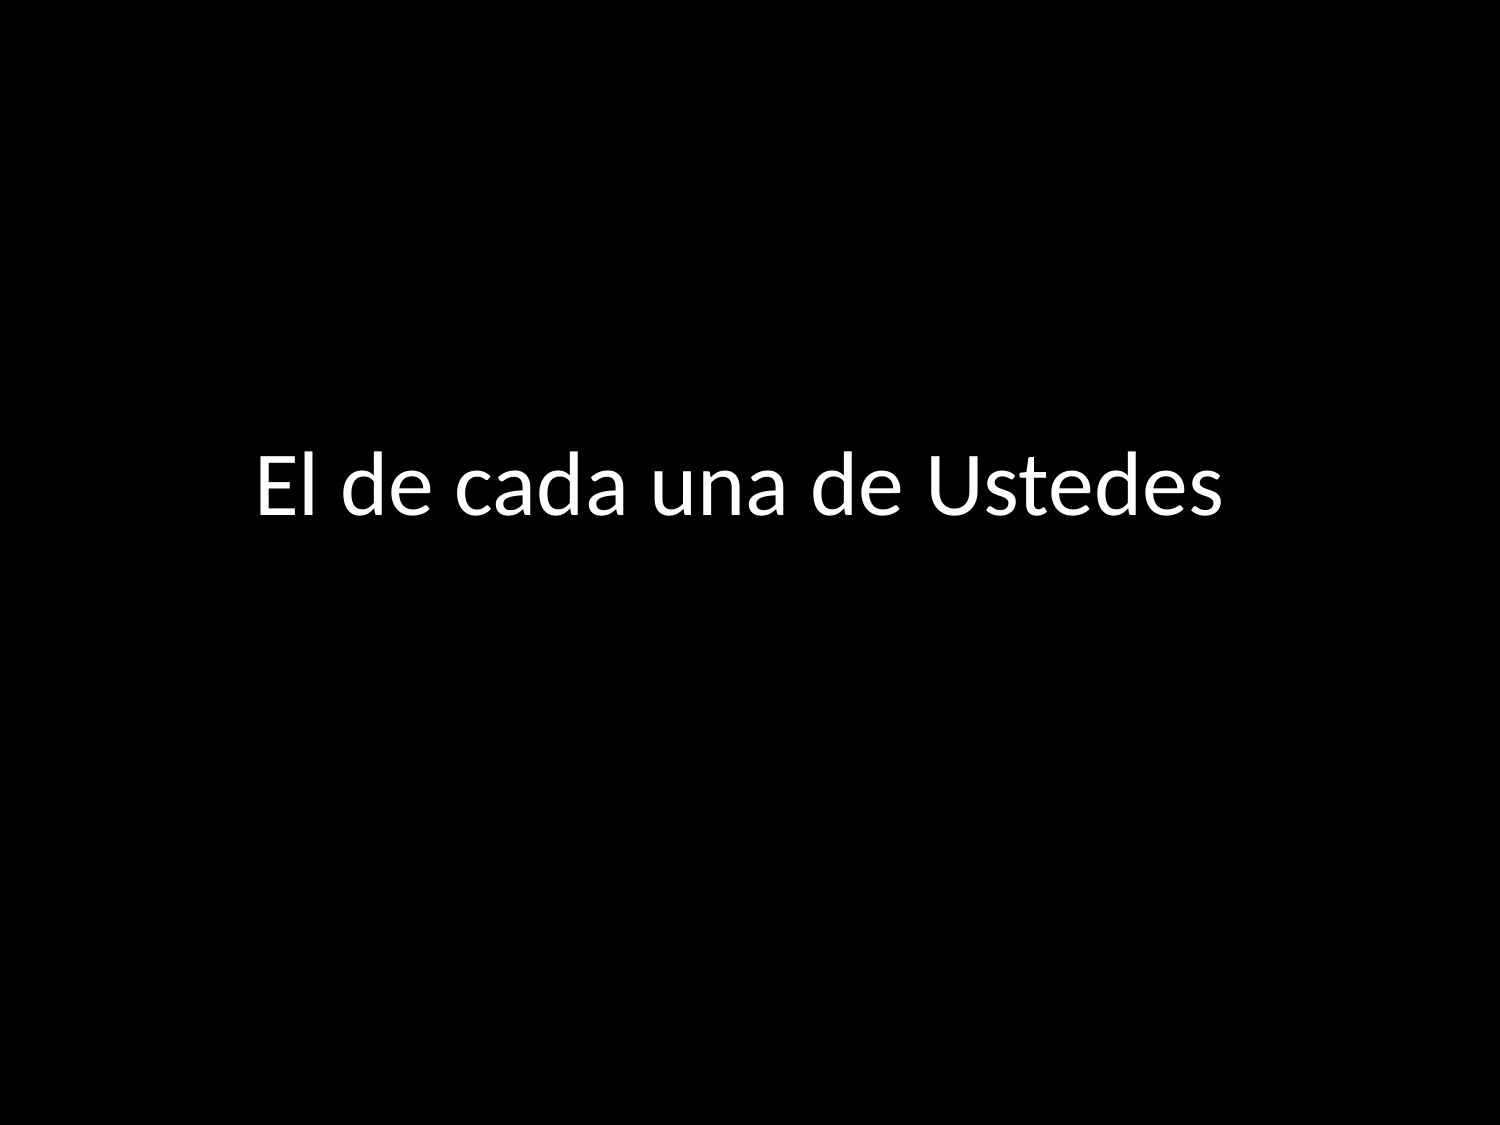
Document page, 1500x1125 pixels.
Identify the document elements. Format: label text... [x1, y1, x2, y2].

title El de cada una de Ustedes [64, 385, 1415, 573]
